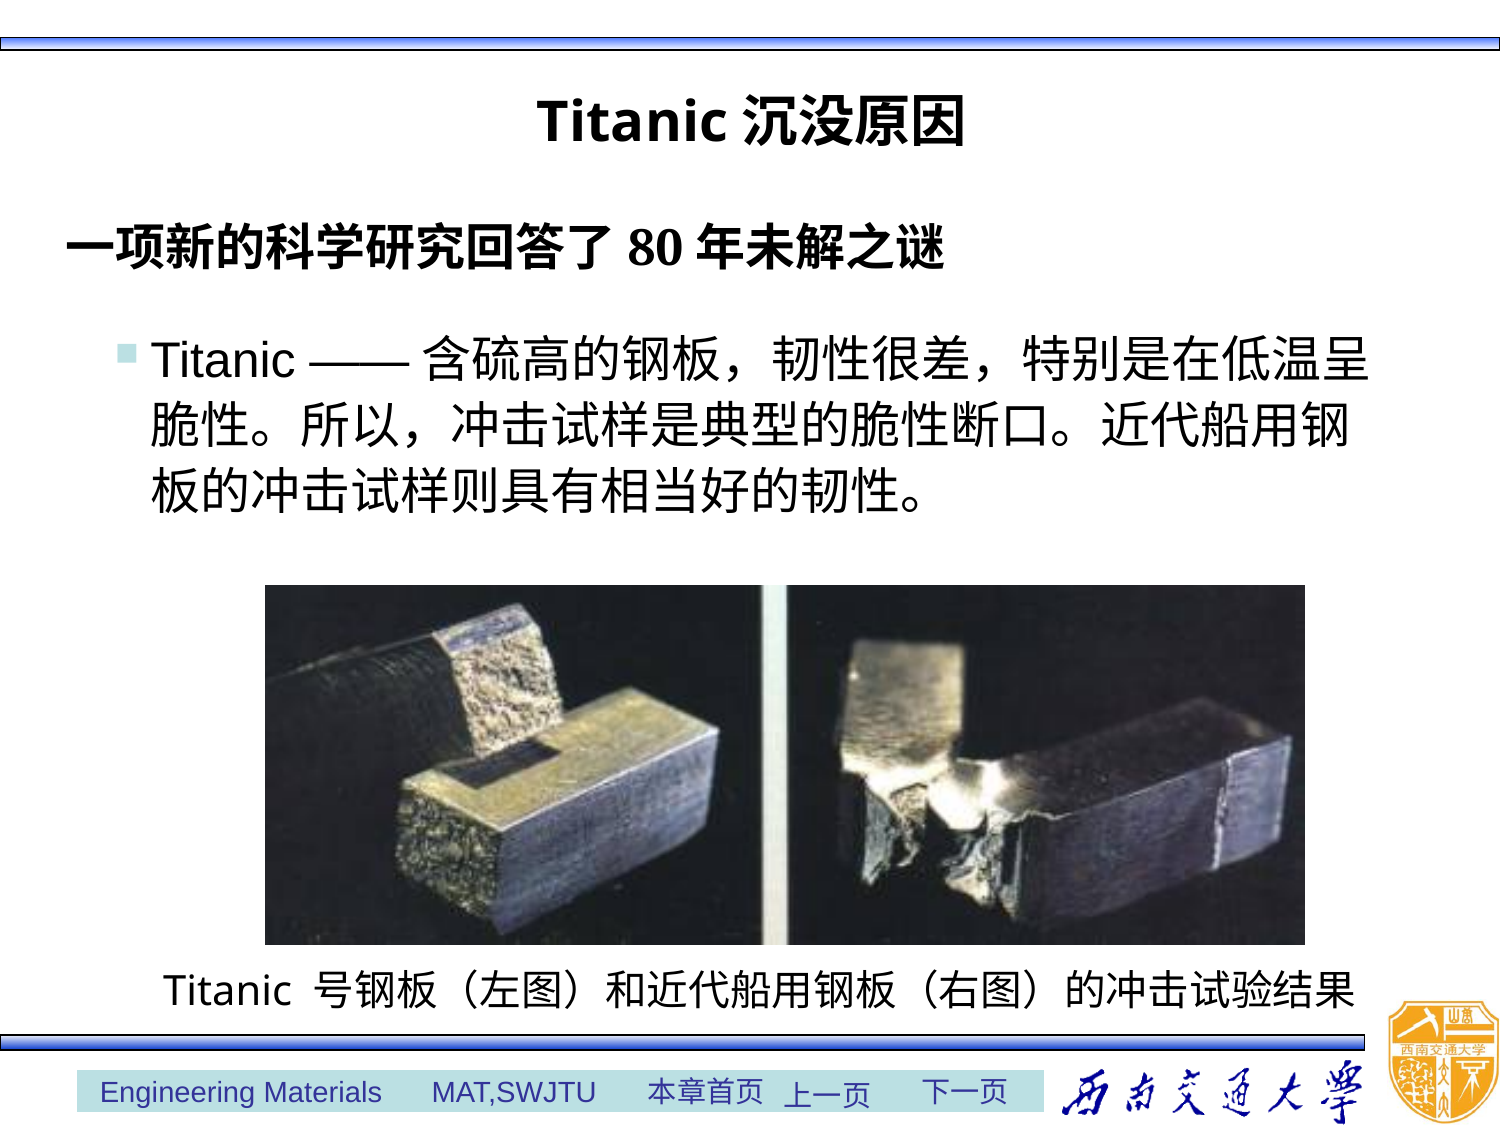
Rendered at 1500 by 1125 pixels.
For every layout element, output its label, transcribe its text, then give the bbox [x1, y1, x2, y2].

title Titanic沉没原因 [76, 78, 1427, 171]
picture [265, 585, 1306, 945]
picture [1062, 1059, 1363, 1125]
text_box 一项新的科学研究回答了80年未解之谜 [50, 207, 961, 283]
text_box Titanic ——含硫高的钢板，韧性很差，特别是在低温呈脆性。所以，冲击试样是典型的脆性断口。近代船用钢板的冲击试样则具有相当好的韧性。 [100, 314, 1412, 527]
text_box Titanic 号钢板（左图）和近代船用钢板（右图）的冲击试验结果 [148, 956, 1372, 1022]
picture [1387, 999, 1500, 1125]
